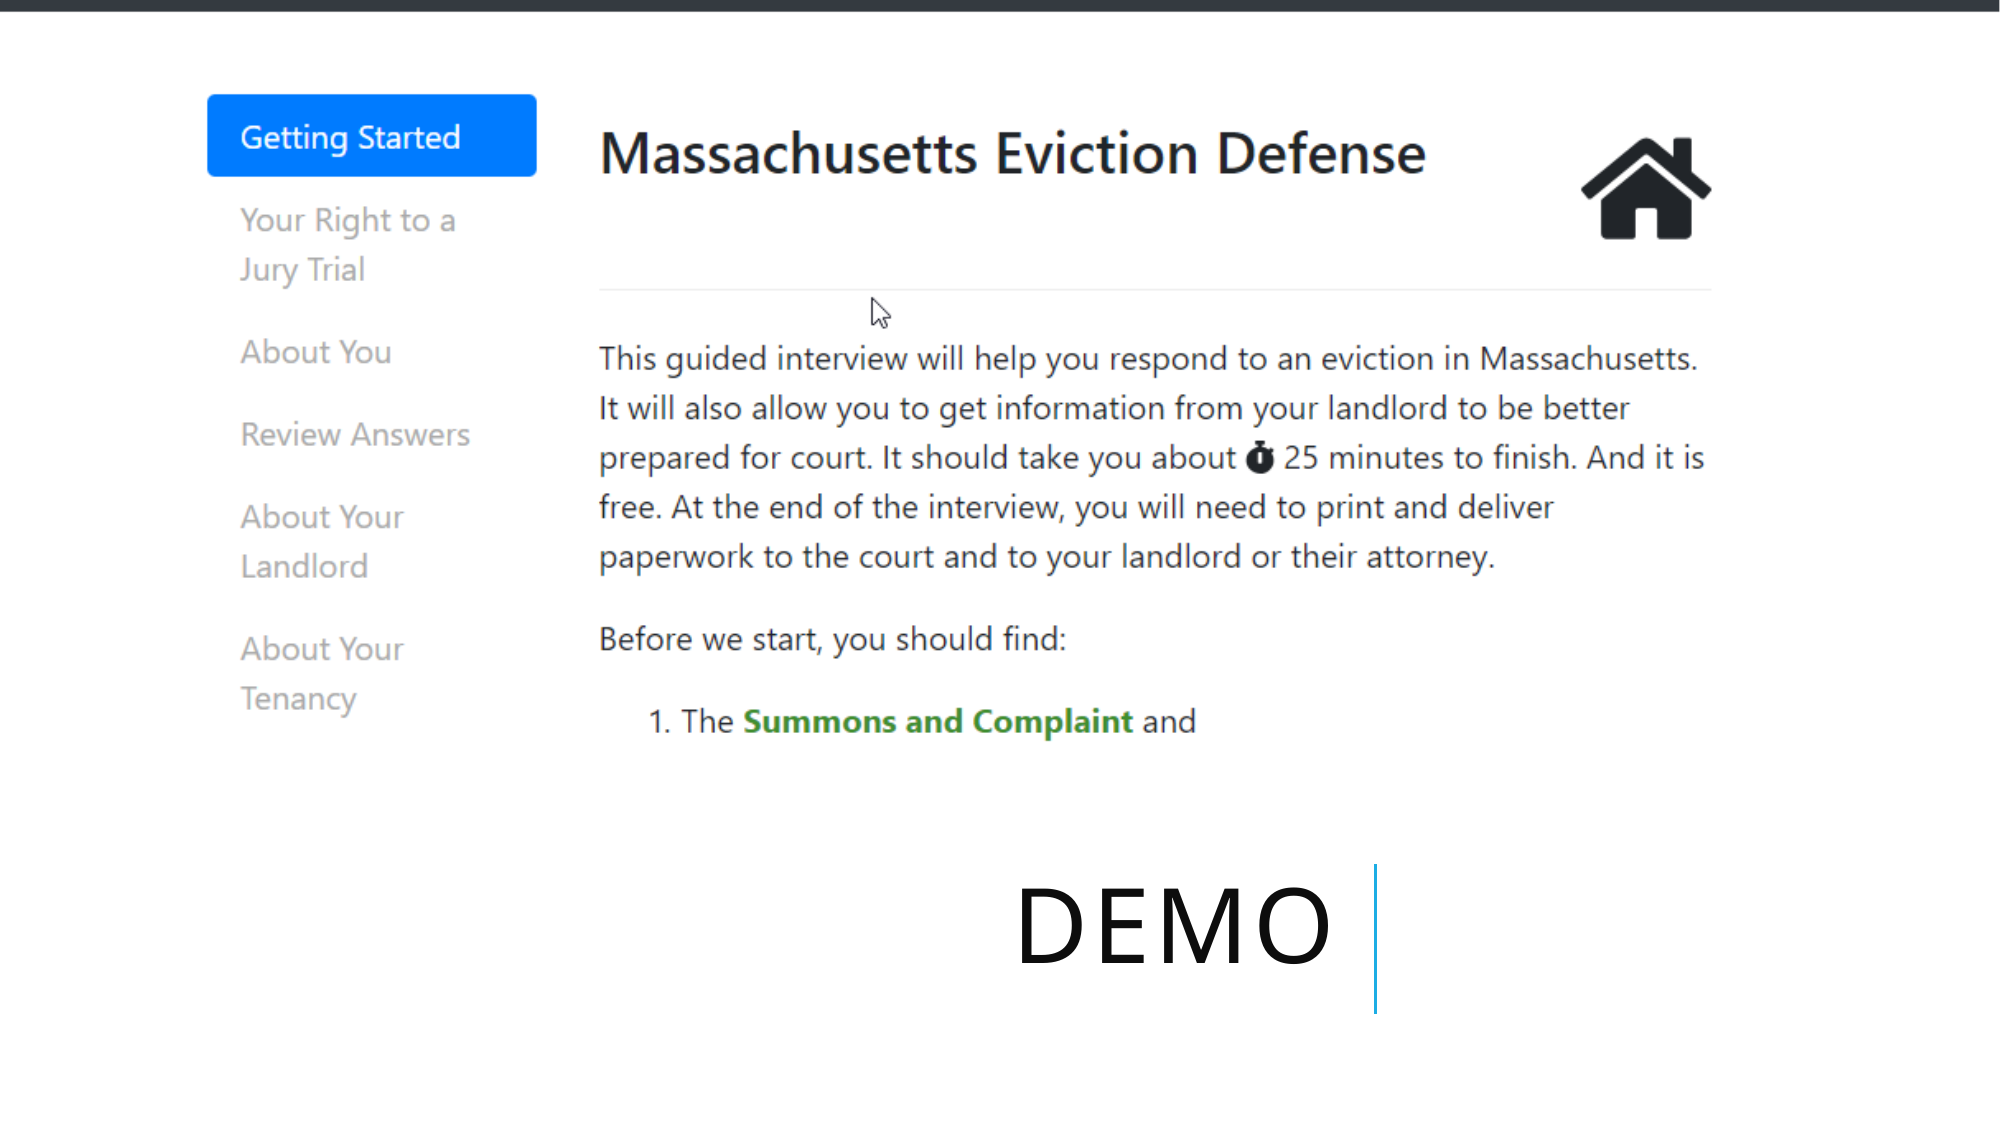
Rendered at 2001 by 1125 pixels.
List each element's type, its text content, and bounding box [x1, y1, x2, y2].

title Demo [75, 813, 1350, 1054]
picture [0, 0, 2000, 751]
